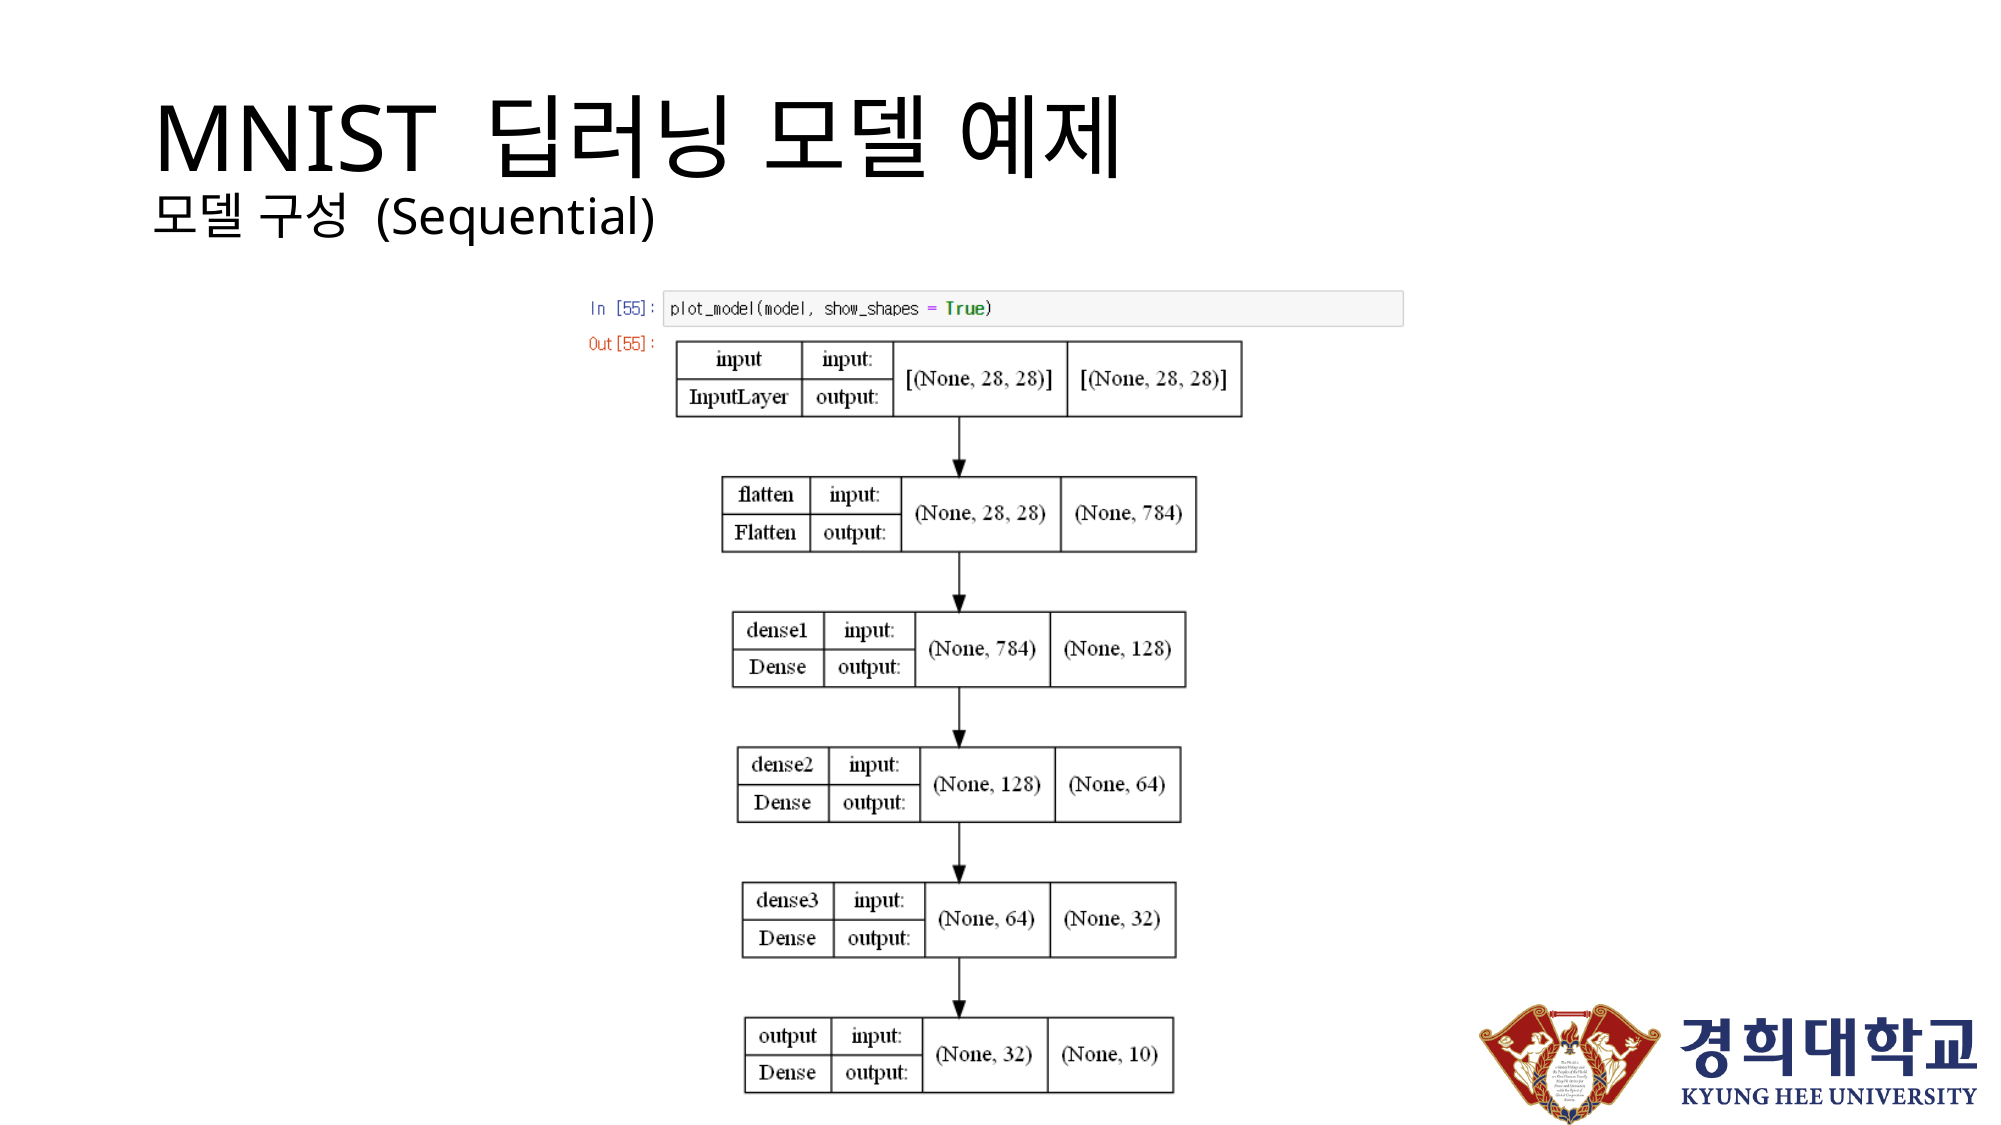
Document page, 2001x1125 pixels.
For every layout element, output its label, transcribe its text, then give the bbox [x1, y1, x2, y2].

title MNIST 딥러닝 모델 예제 모델 구성 (Sequential) [137, 59, 1863, 278]
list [580, 277, 1420, 1109]
picture [1479, 1004, 1977, 1125]
